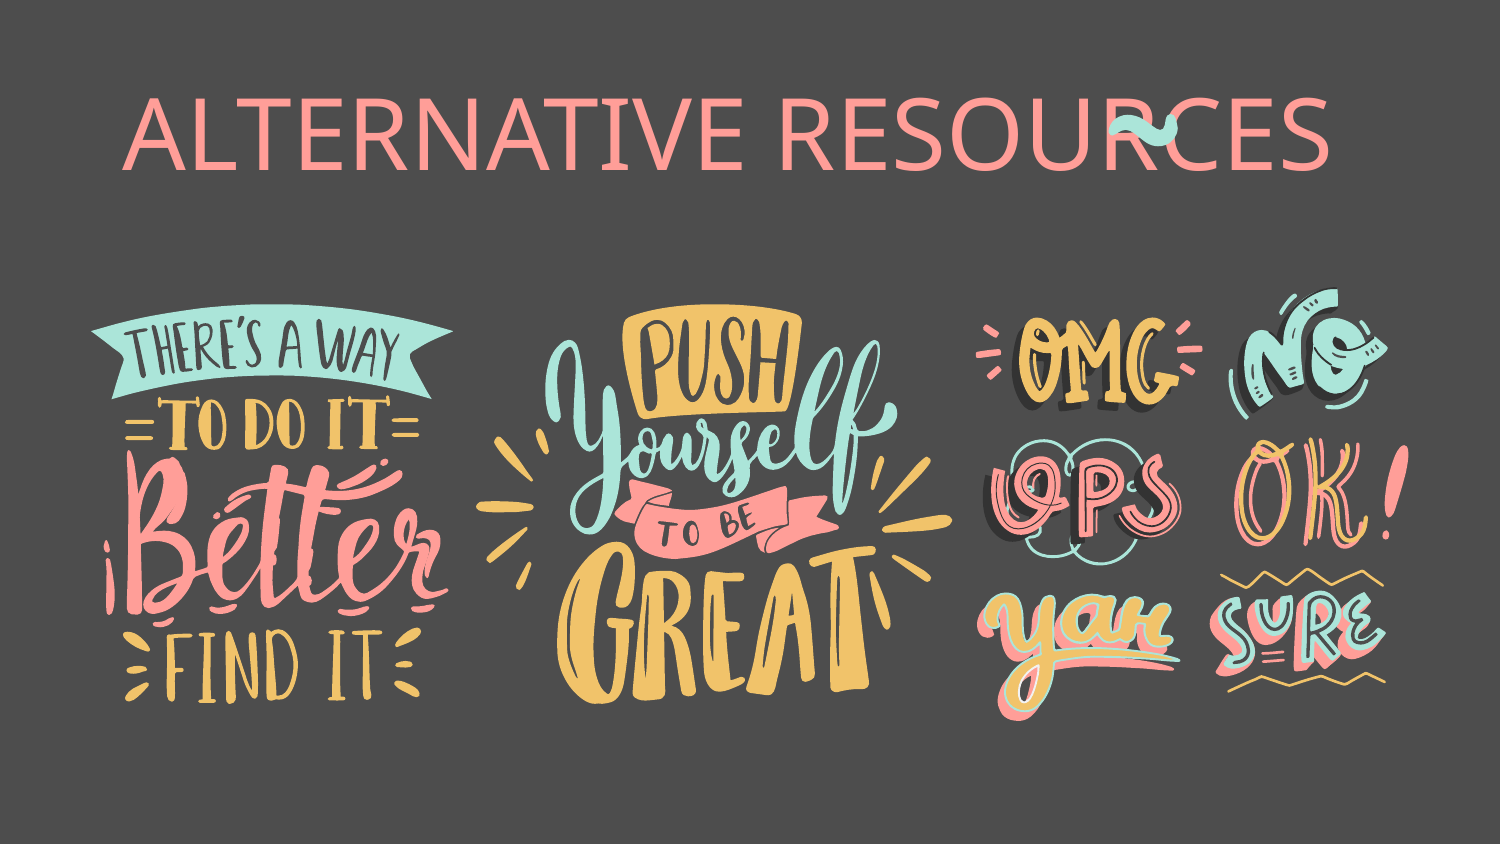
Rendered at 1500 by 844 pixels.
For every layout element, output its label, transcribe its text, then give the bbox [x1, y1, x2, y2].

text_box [975, 286, 1409, 722]
text_box [1108, 114, 1178, 147]
title ALTERNATIVE RESOURCES [107, 55, 1449, 205]
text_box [475, 303, 953, 705]
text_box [90, 303, 454, 705]
